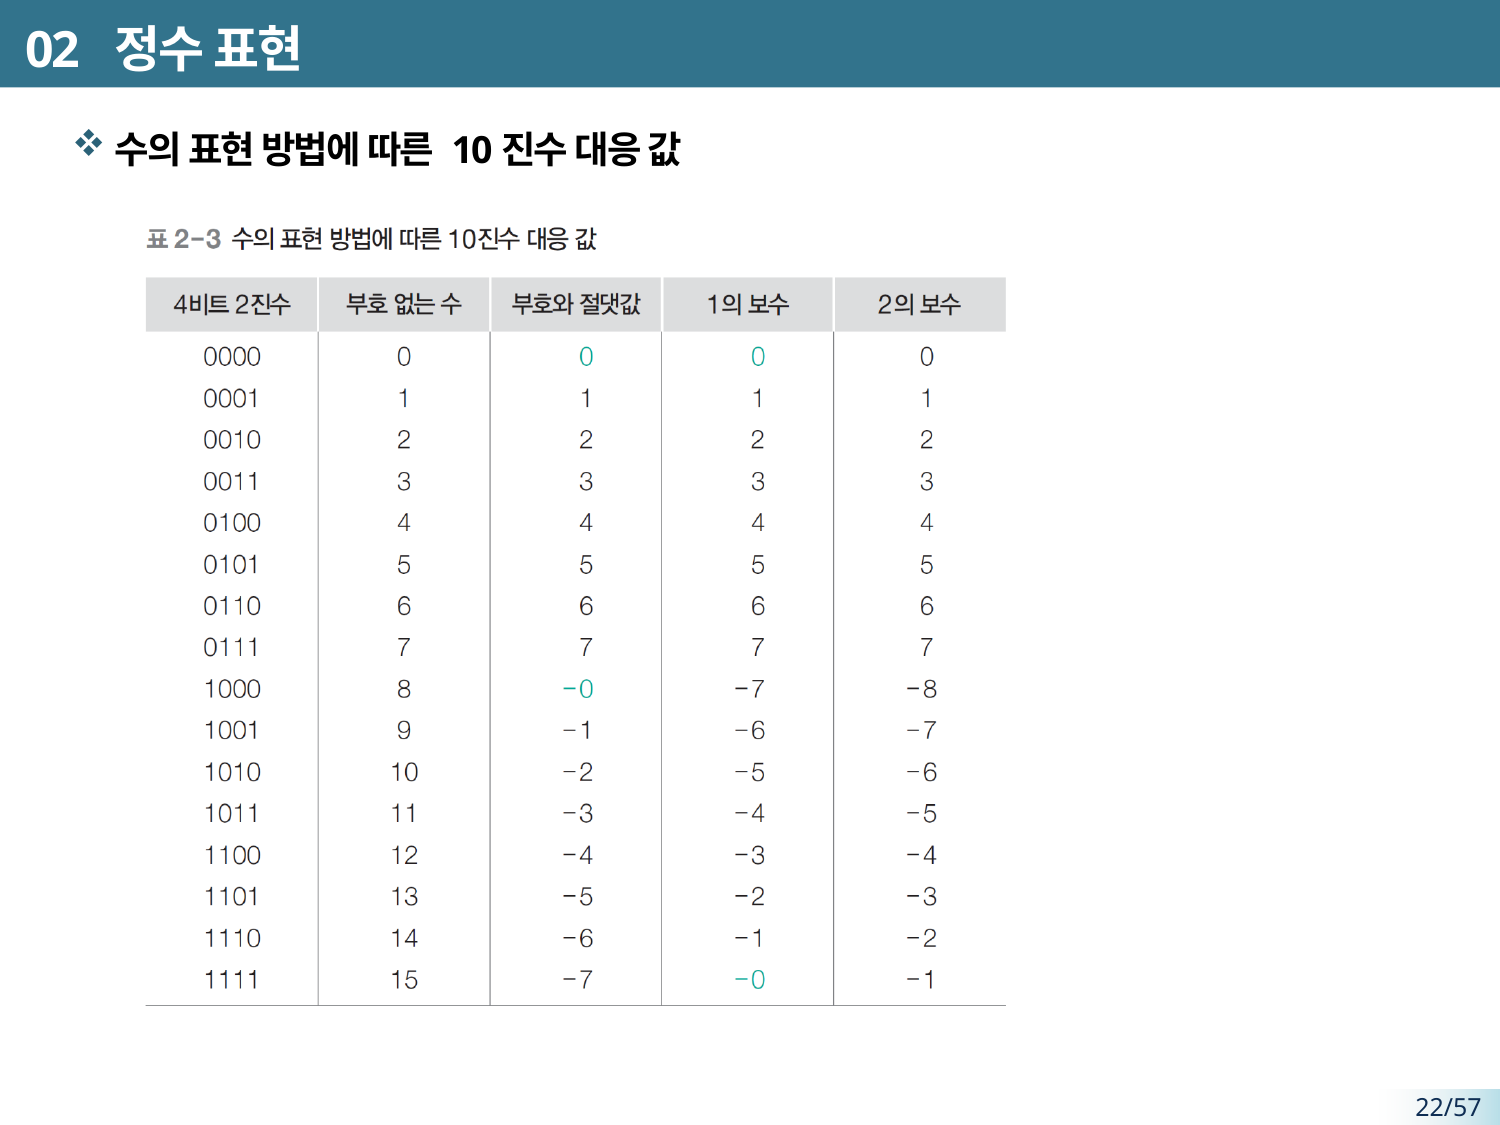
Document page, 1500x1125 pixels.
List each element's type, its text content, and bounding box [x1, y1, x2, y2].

picture [135, 219, 1014, 1012]
title 02 정수 표현 [10, 8, 1288, 87]
list 수의 표현 방법에 따른 10진수 대응 값 [10, 113, 1481, 1044]
